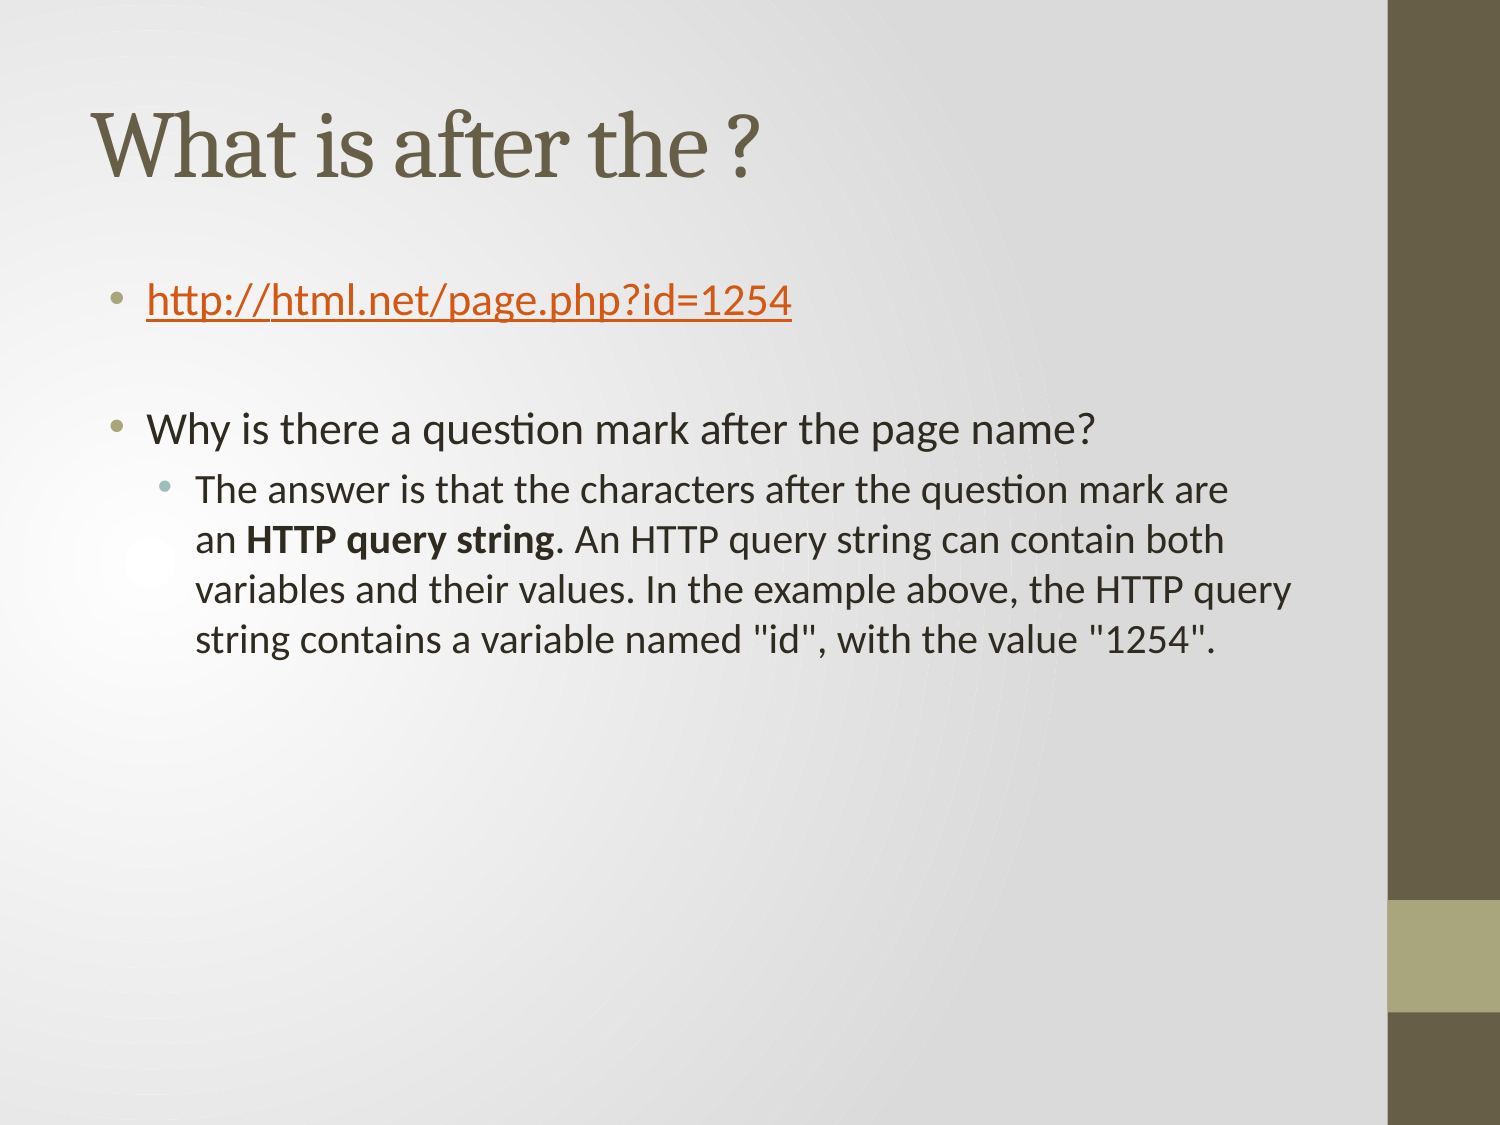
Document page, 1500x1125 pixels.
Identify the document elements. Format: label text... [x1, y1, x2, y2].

title What is after the ? [75, 45, 1325, 233]
list http://html.net/page.php?id=1254 Why is there a question mark after the page name? The answer is that the characters after the question mark are an HTTP query string. An HTTP query string can contain both variables and their values. In the example above, the HTTP query string contains a variable named "id", with the value "1254". [75, 262, 1325, 1050]
